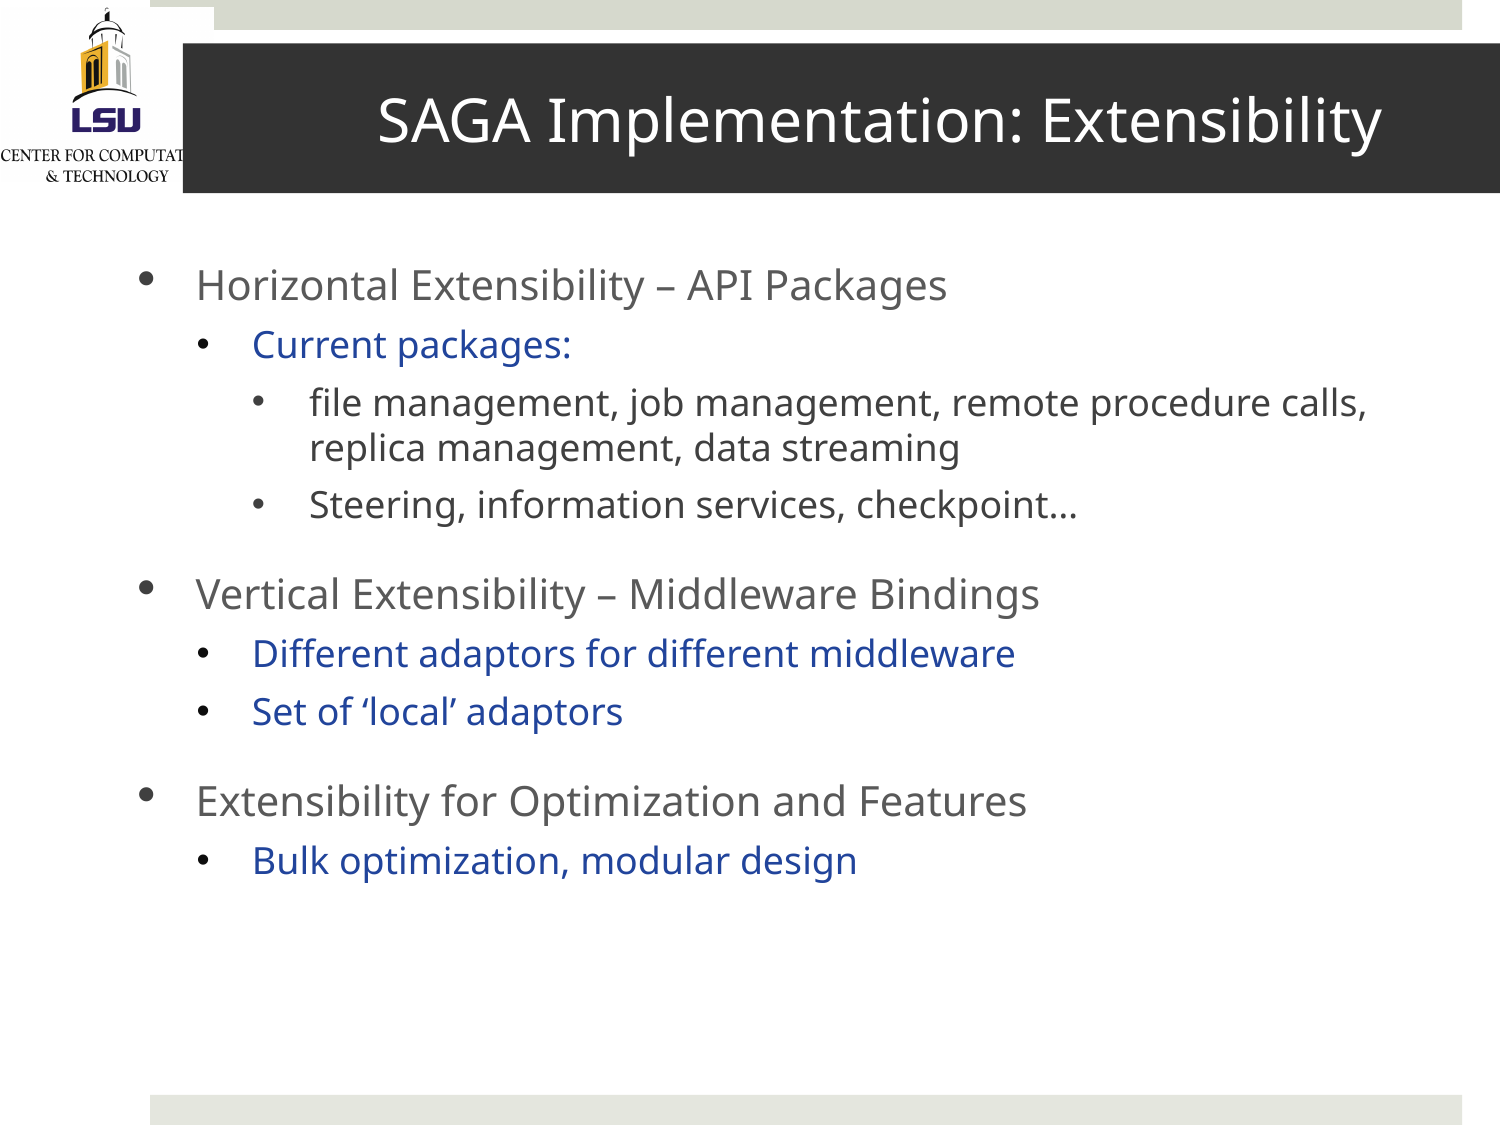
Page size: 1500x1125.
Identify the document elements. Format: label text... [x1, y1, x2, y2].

list Horizontal Extensibility – API Packages Current packages: file management, job management, remote procedure calls, replica management, data streaming Steering, information services, checkpoint… Vertical Extensibility – Middleware Bindings Different adaptors for different middleware Set of ‘local’ adaptors Extensibility for Optimization and Features Bulk optimization, modular design [124, 250, 1432, 1007]
picture [1, 6, 214, 182]
title SAGA Implementation: Extensibility [182, 43, 1500, 194]
